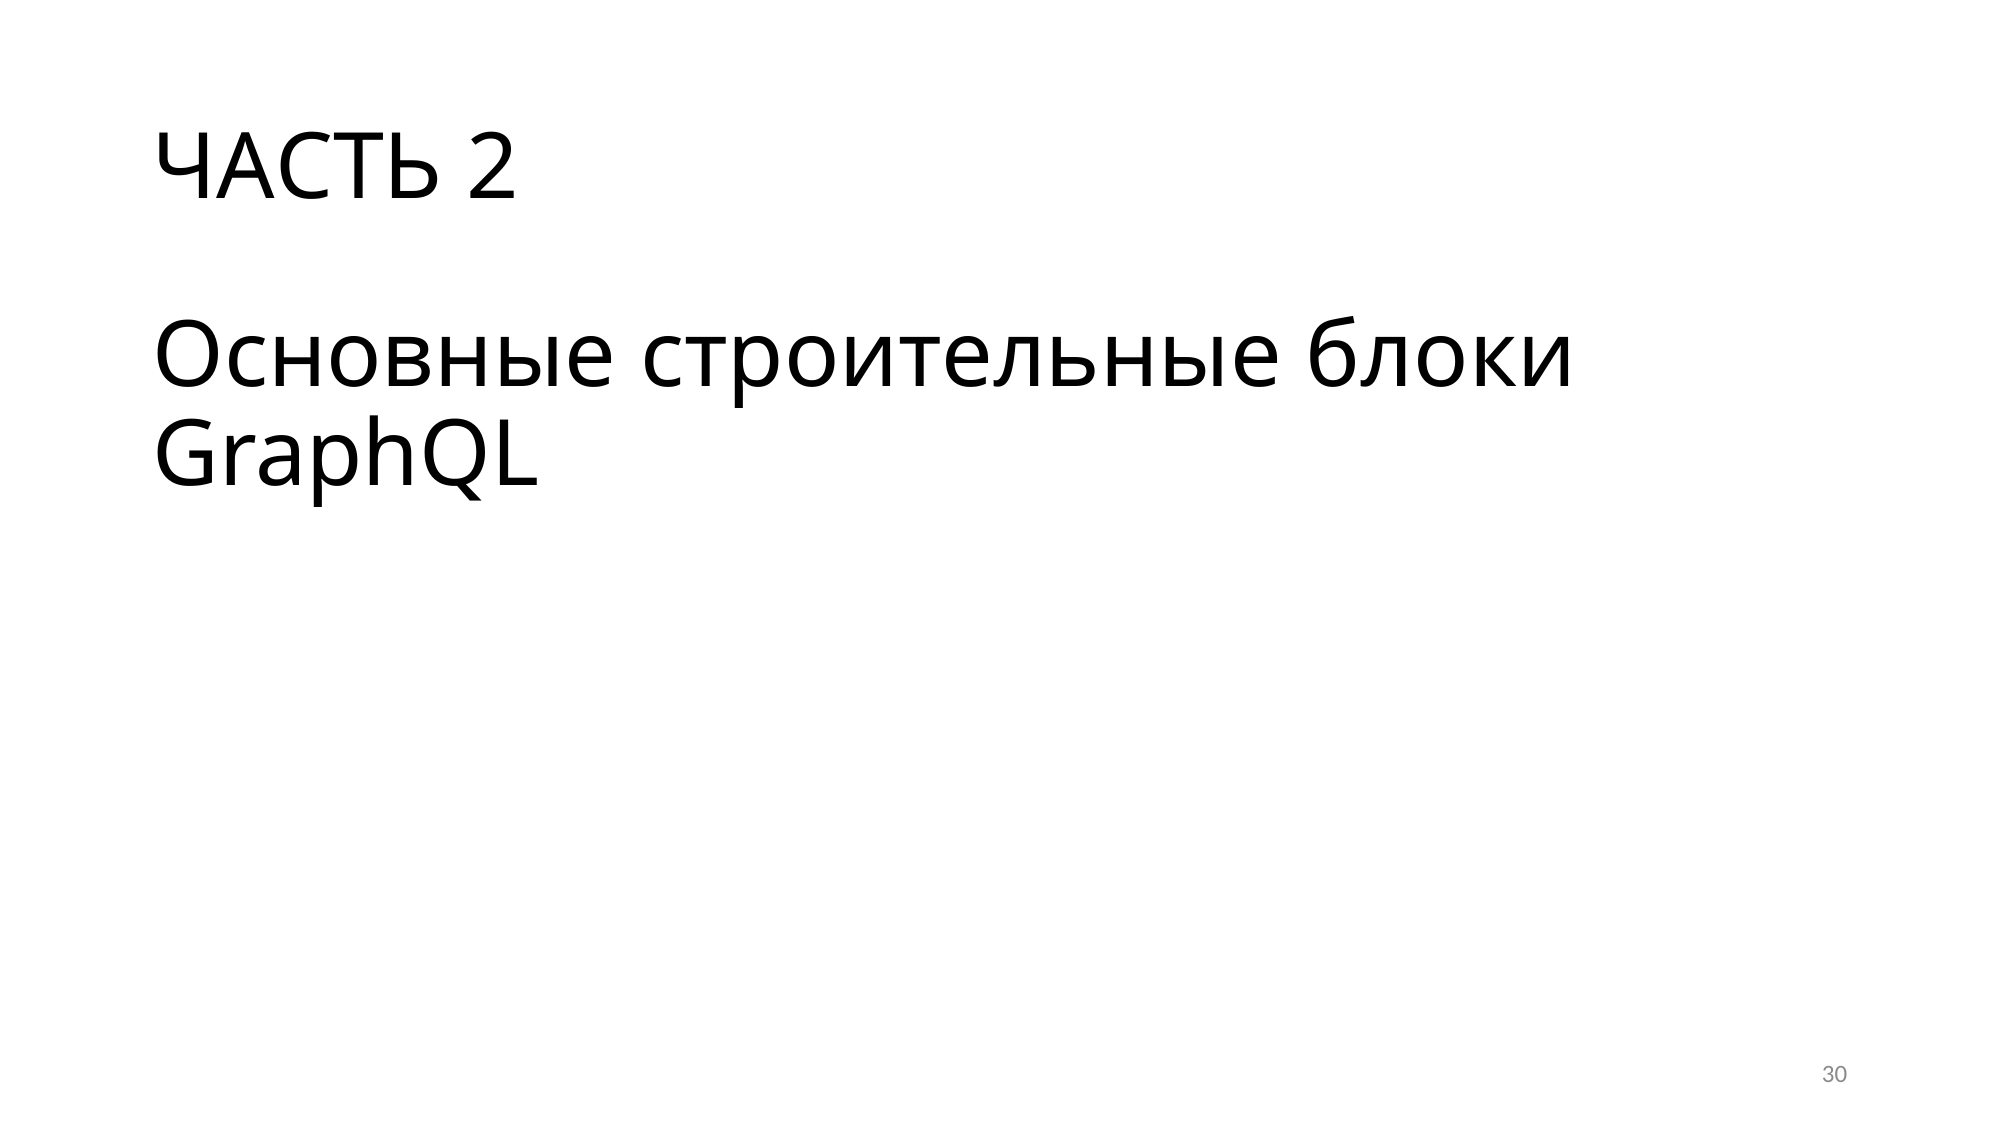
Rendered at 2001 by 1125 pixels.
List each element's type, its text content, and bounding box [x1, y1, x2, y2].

slide_number 30 [1412, 1042, 1863, 1103]
list Основные строительные блоки GraphQL [137, 299, 1863, 1014]
title ЧАСТЬ 2 [137, 59, 1863, 278]
